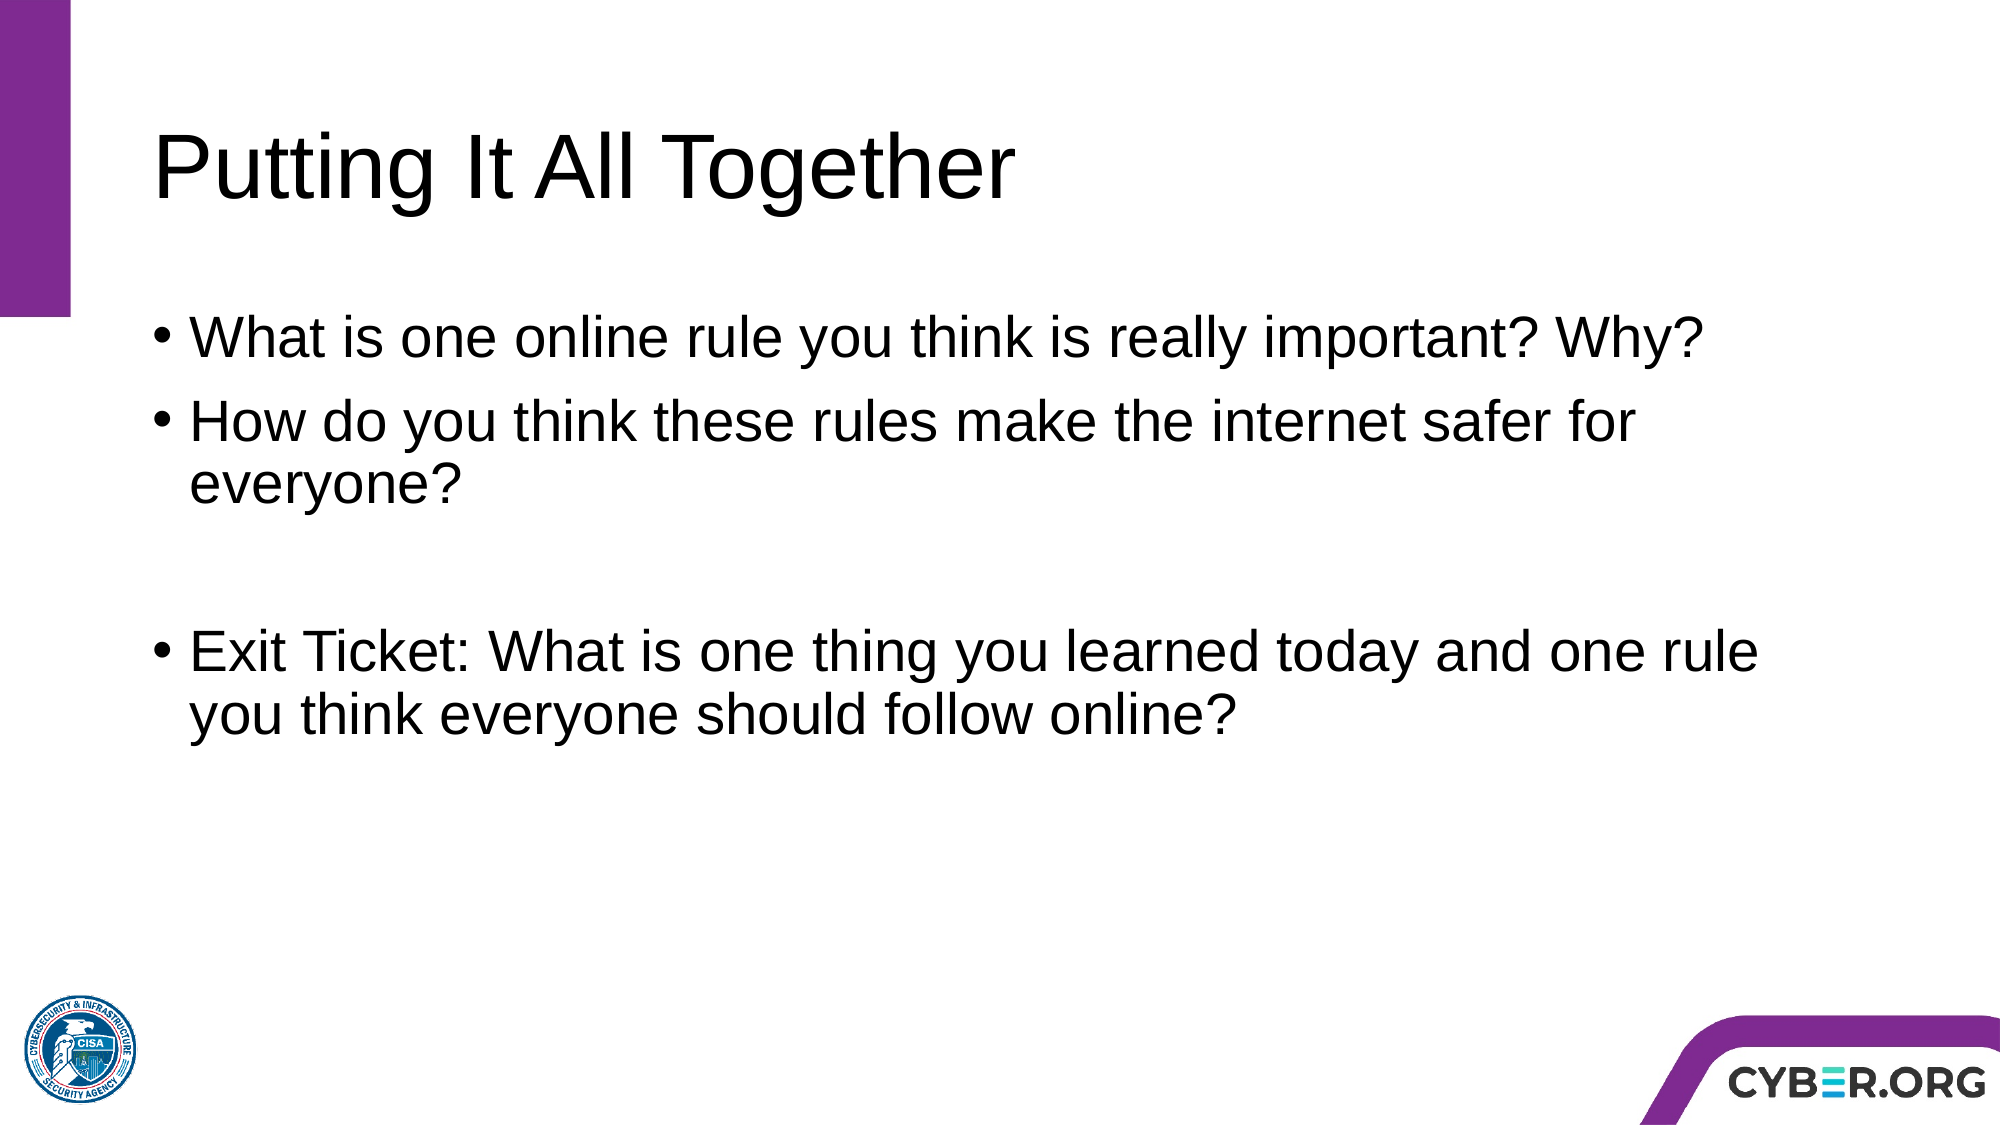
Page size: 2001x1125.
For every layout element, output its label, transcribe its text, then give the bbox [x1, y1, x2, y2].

title Putting It All Together [137, 59, 1863, 278]
list What is one online rule you think is really important? Why? How do you think these rules make the internet safer for everyone? Exit Ticket: What is one thing you learned today and one rule you think everyone should follow online? [137, 299, 1863, 1014]
picture [0, 0, 2000, 1125]
